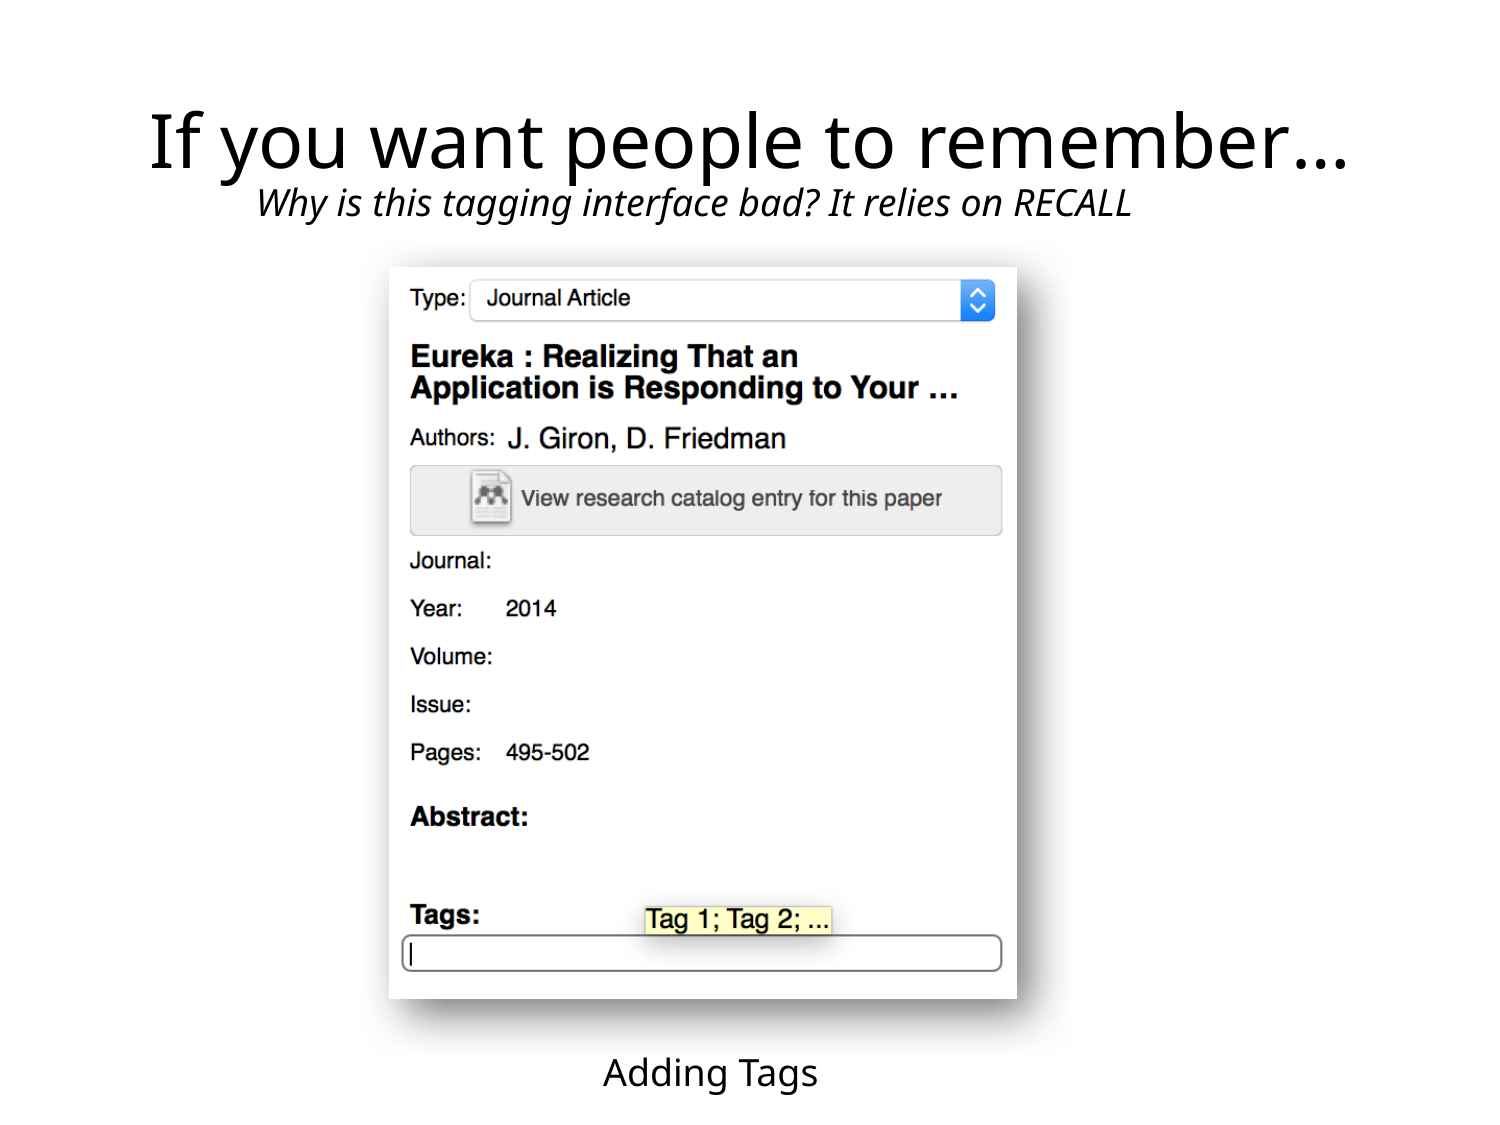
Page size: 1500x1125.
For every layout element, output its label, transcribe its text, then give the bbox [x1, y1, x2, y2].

title If you want people to remember… [75, 45, 1425, 233]
text_box Why is this tagging interface bad? It relies on RECALL [241, 171, 1150, 232]
text_box Adding Tags [588, 1041, 834, 1102]
picture [389, 267, 1017, 1000]
